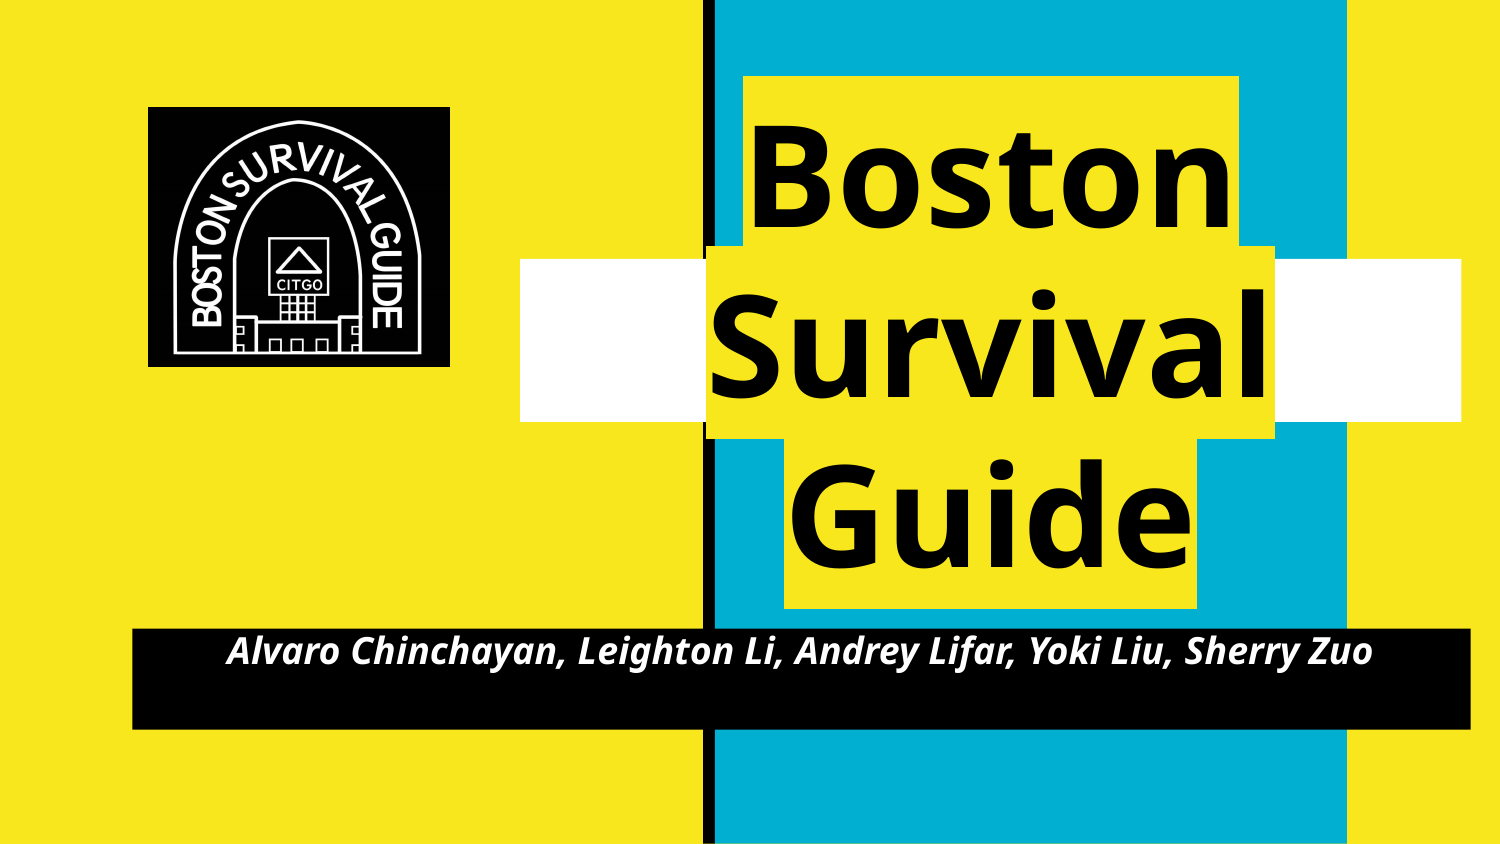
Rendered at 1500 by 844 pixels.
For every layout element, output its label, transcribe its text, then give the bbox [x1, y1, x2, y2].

picture [147, 107, 450, 368]
title Boston Survival Guide [520, 258, 1462, 422]
subtitle Alvaro Chinchayan, Leighton Li, Andrey Lifar, Yoki Liu, Sherry Zuo [132, 628, 1471, 730]
